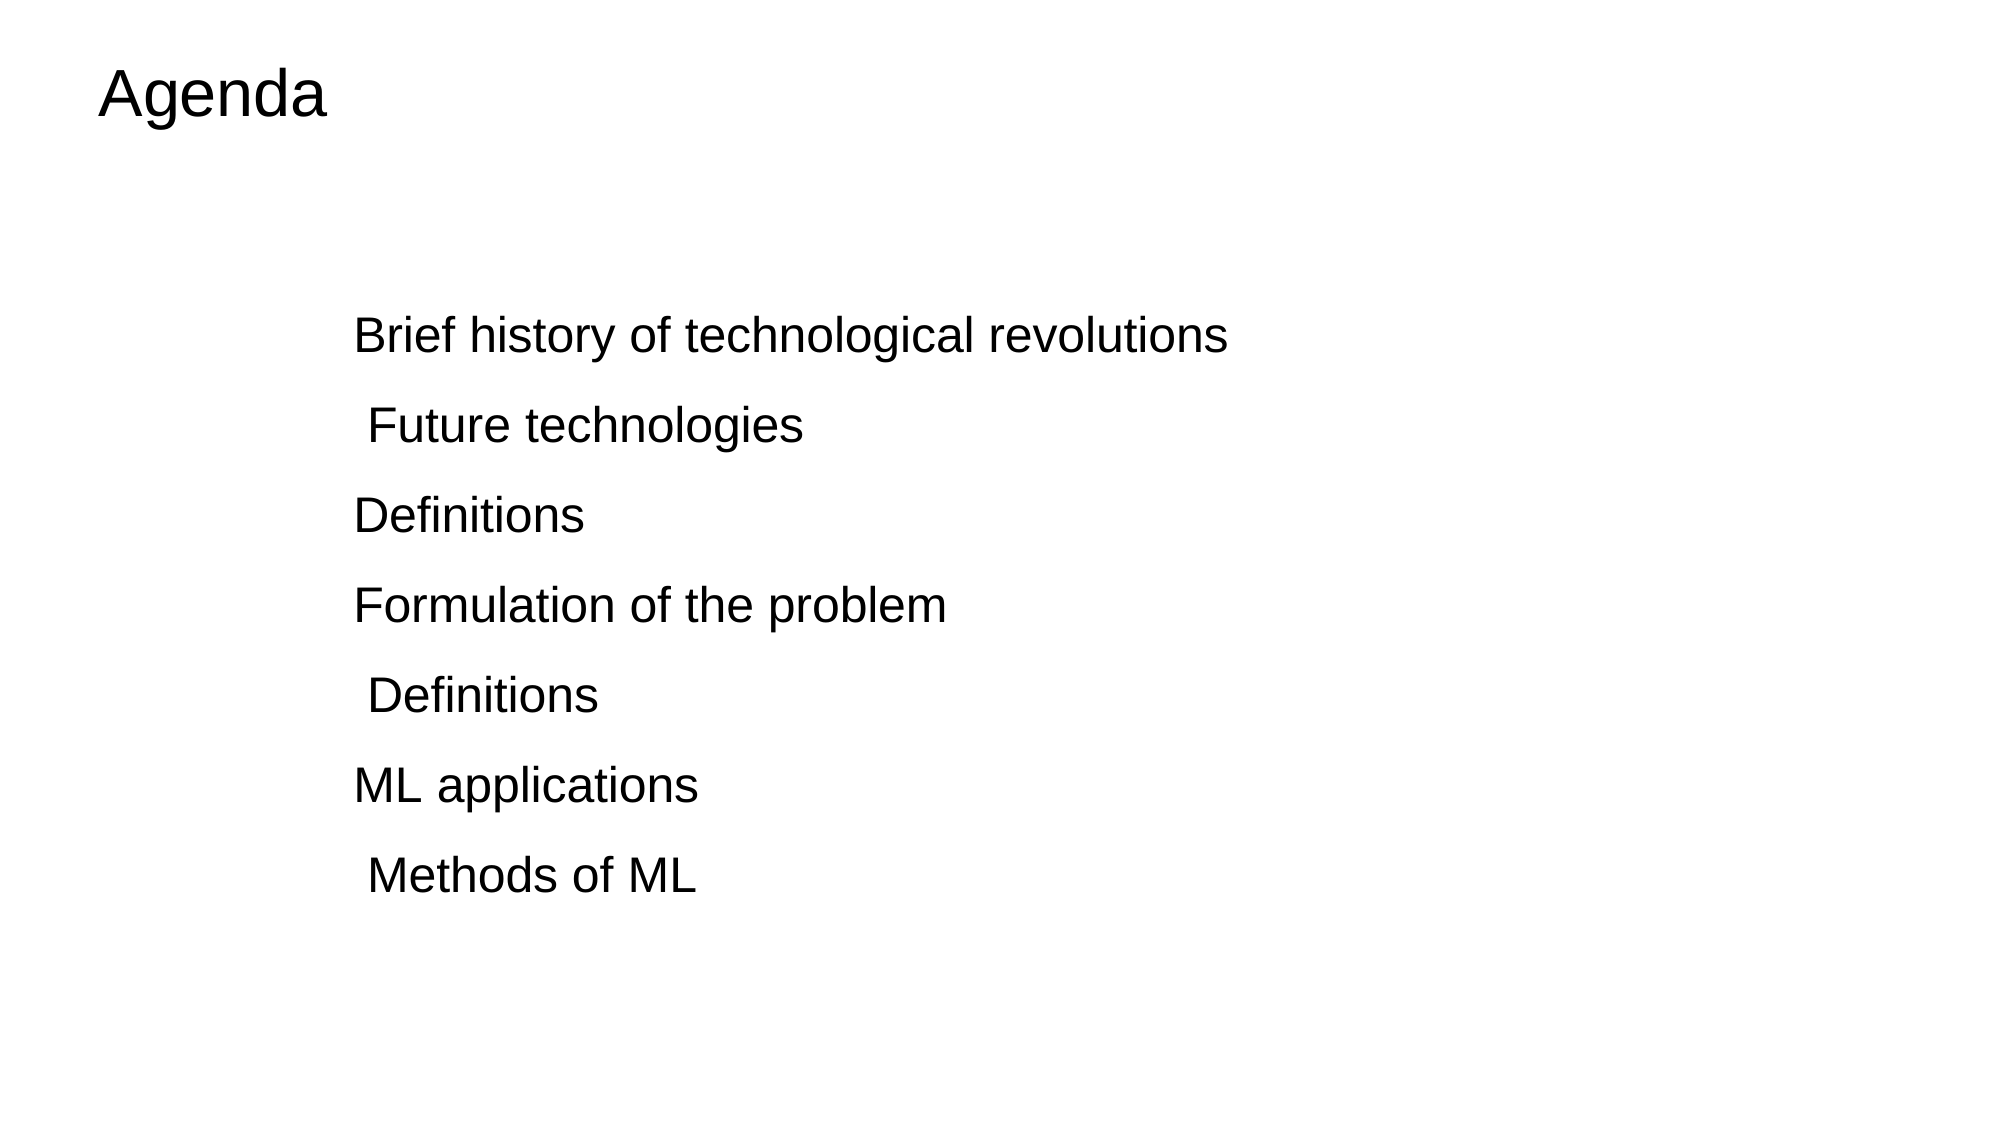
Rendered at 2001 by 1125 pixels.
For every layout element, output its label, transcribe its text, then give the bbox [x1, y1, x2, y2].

title Agenda [96, 47, 331, 238]
text_box Brief history of technological revolutions Future technologies Definitions Formulation of the problem Definitions ML applications Methods of ML [351, 270, 1237, 903]
